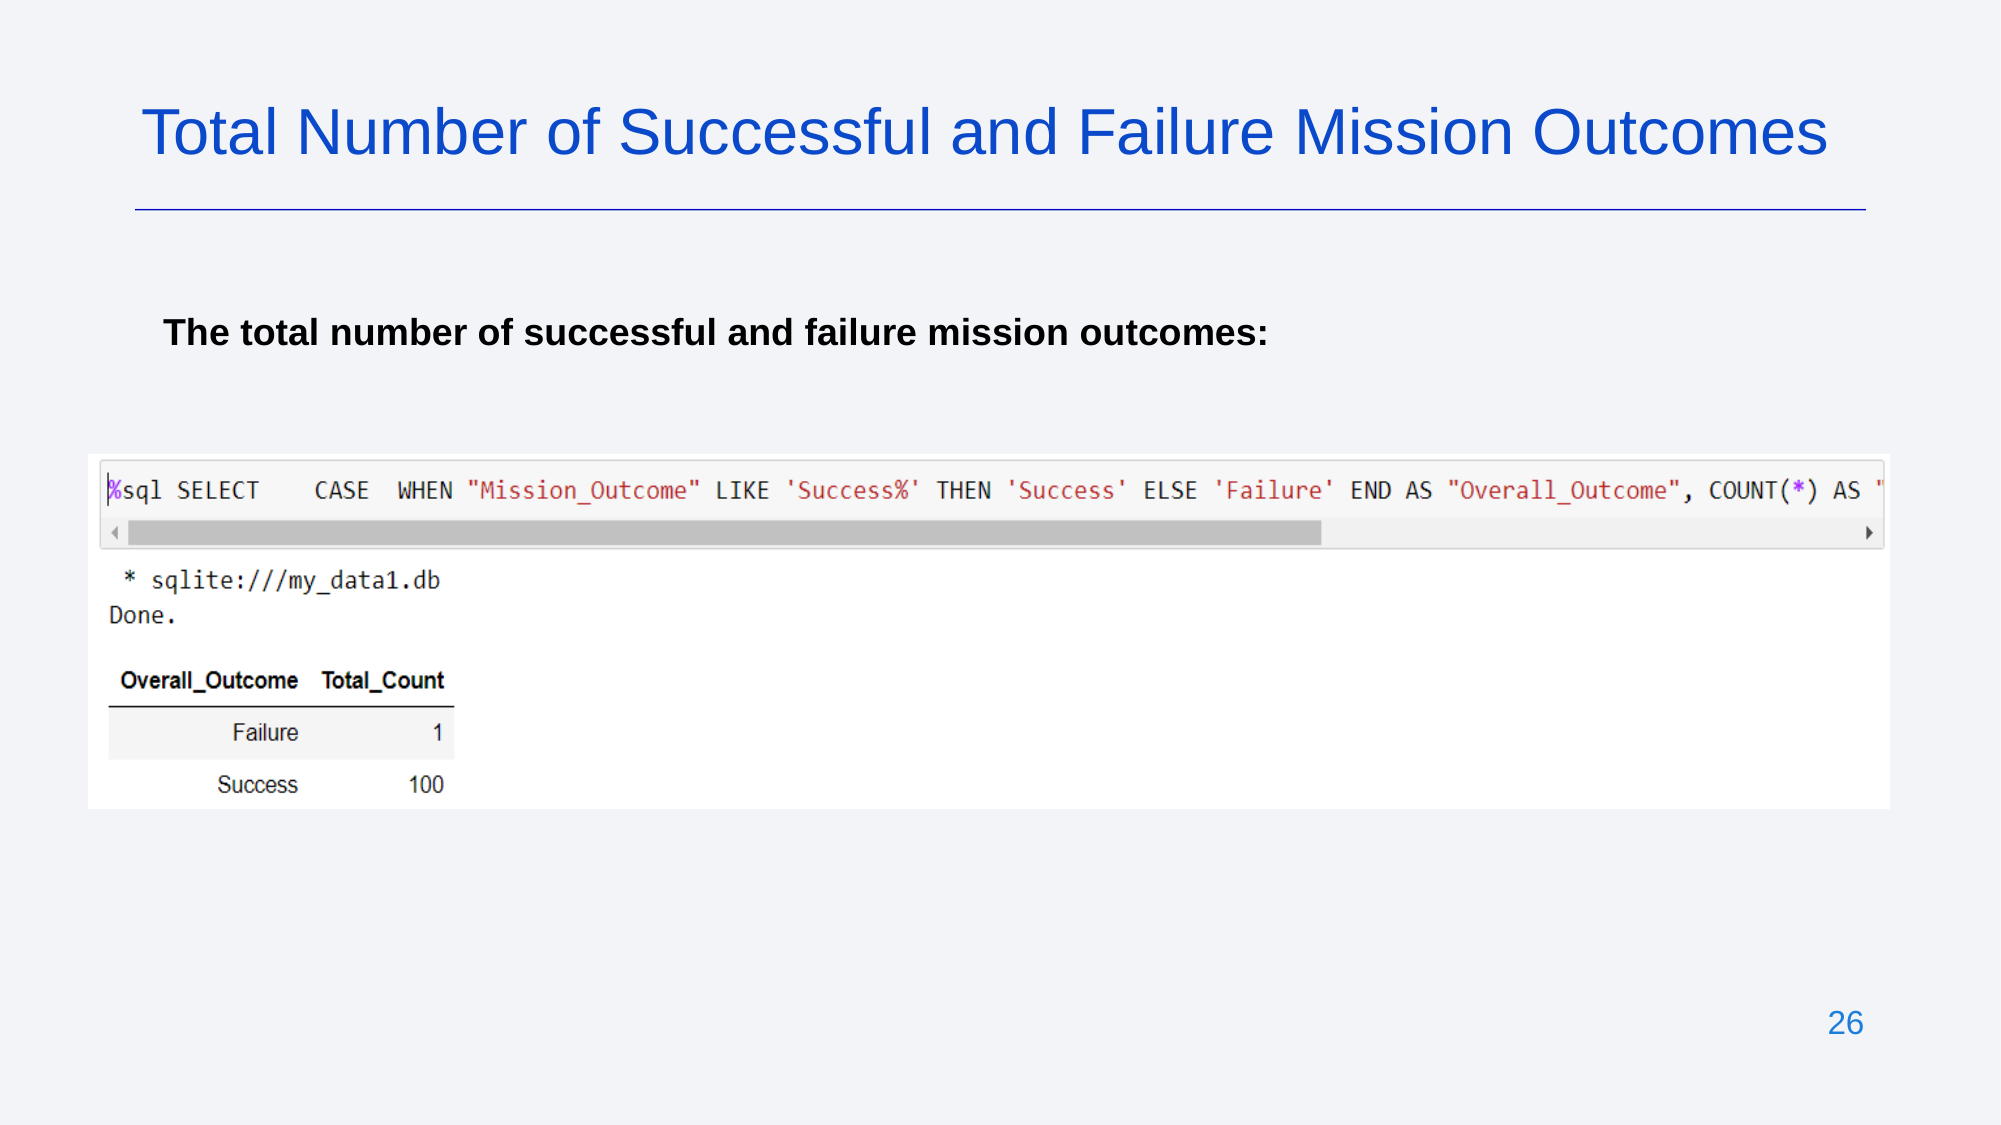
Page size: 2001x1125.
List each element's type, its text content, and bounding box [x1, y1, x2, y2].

picture [0, 0, 2001, 1125]
text_box Total Number of Successful and Failure Mission Outcomes [126, 88, 1852, 179]
text_box The total number of successful and failure mission outcomes: [148, 300, 1365, 360]
slide_number 26 [1429, 988, 1880, 1055]
